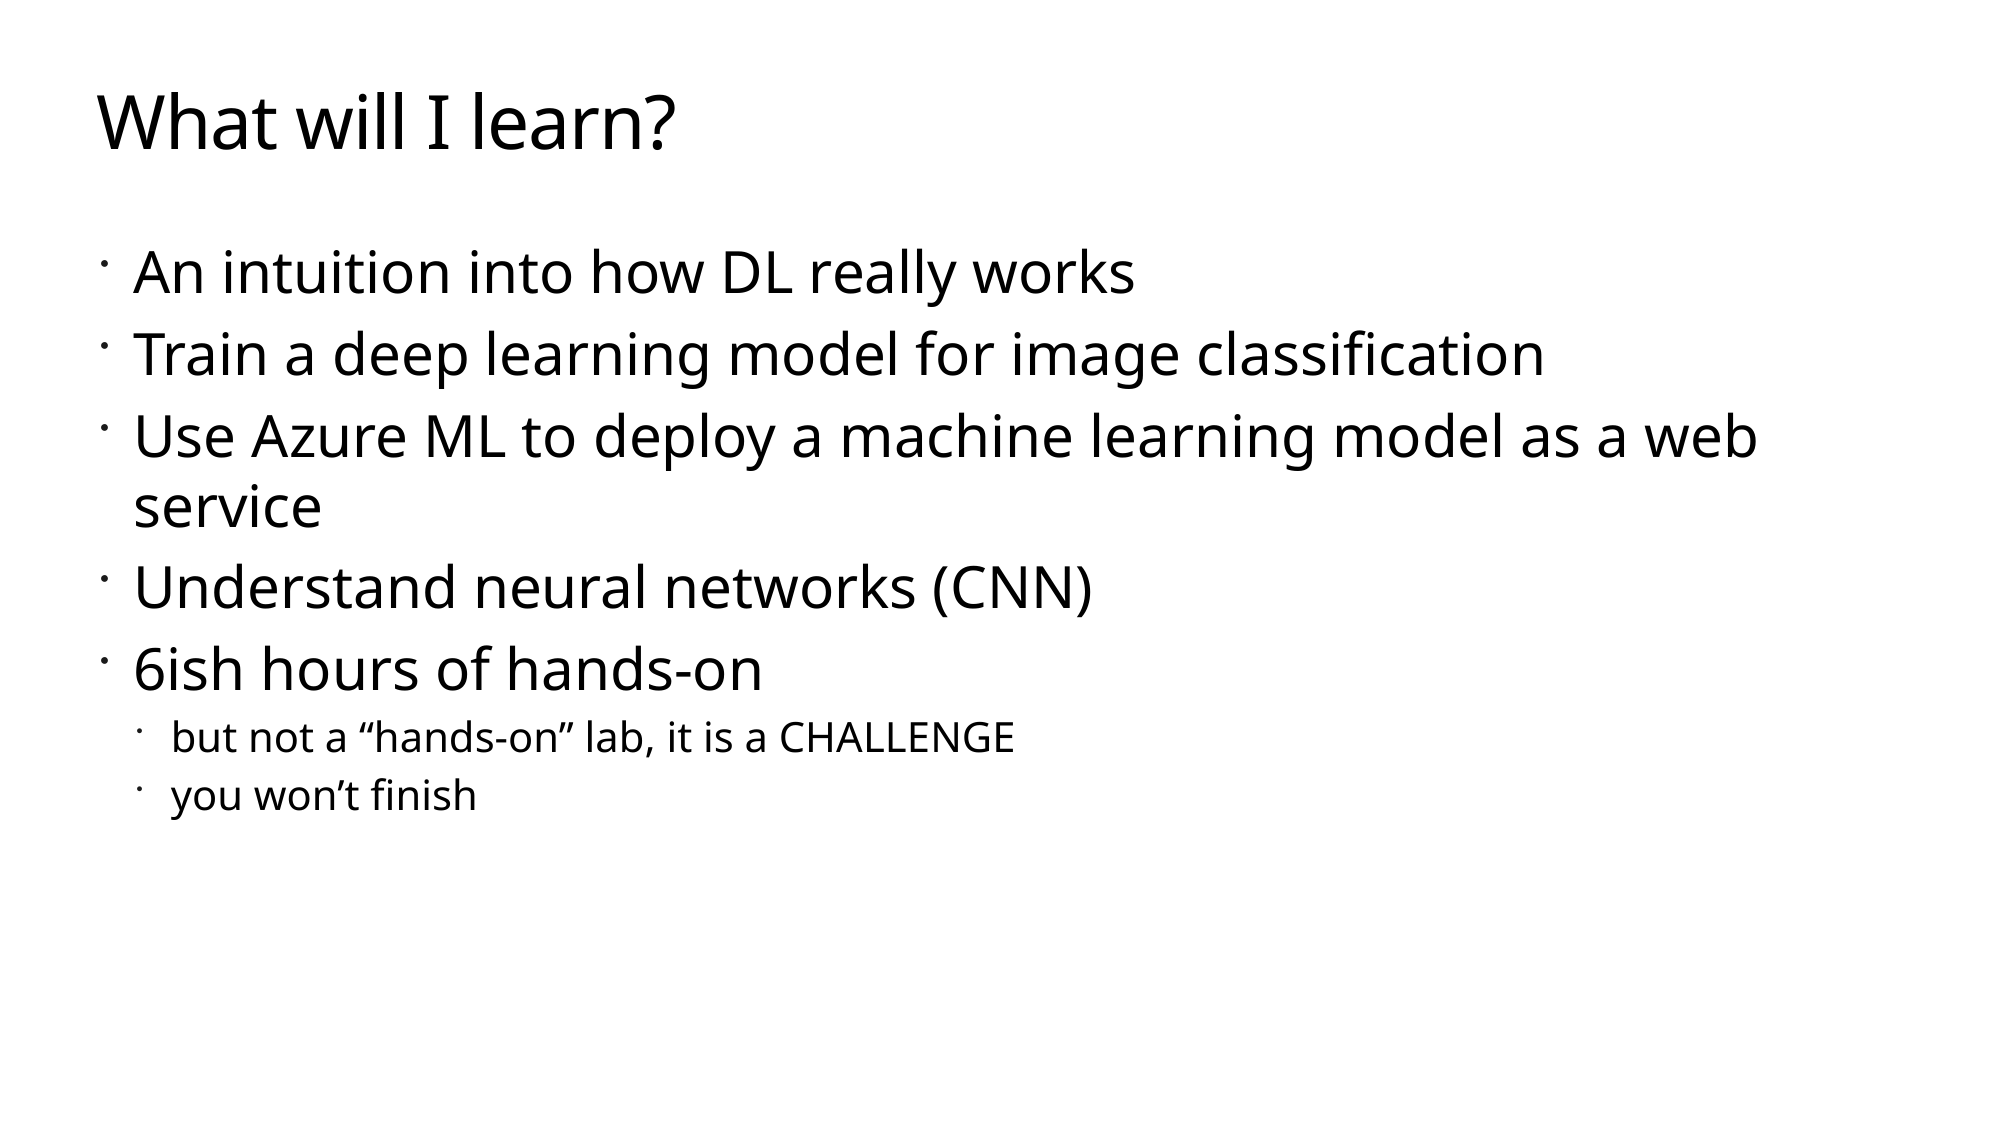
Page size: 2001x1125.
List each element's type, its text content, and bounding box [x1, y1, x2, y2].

list An intuition into how DL really works Train a deep learning model for image classification Use Azure ML to deploy a machine learning model as a web service Understand neural networks (CNN) 6ish hours of hands-on but not a “hands-on” lab, it is a CHALLENGE you won’t finish [95, 235, 1904, 767]
title What will I learn? [96, 75, 1904, 166]
